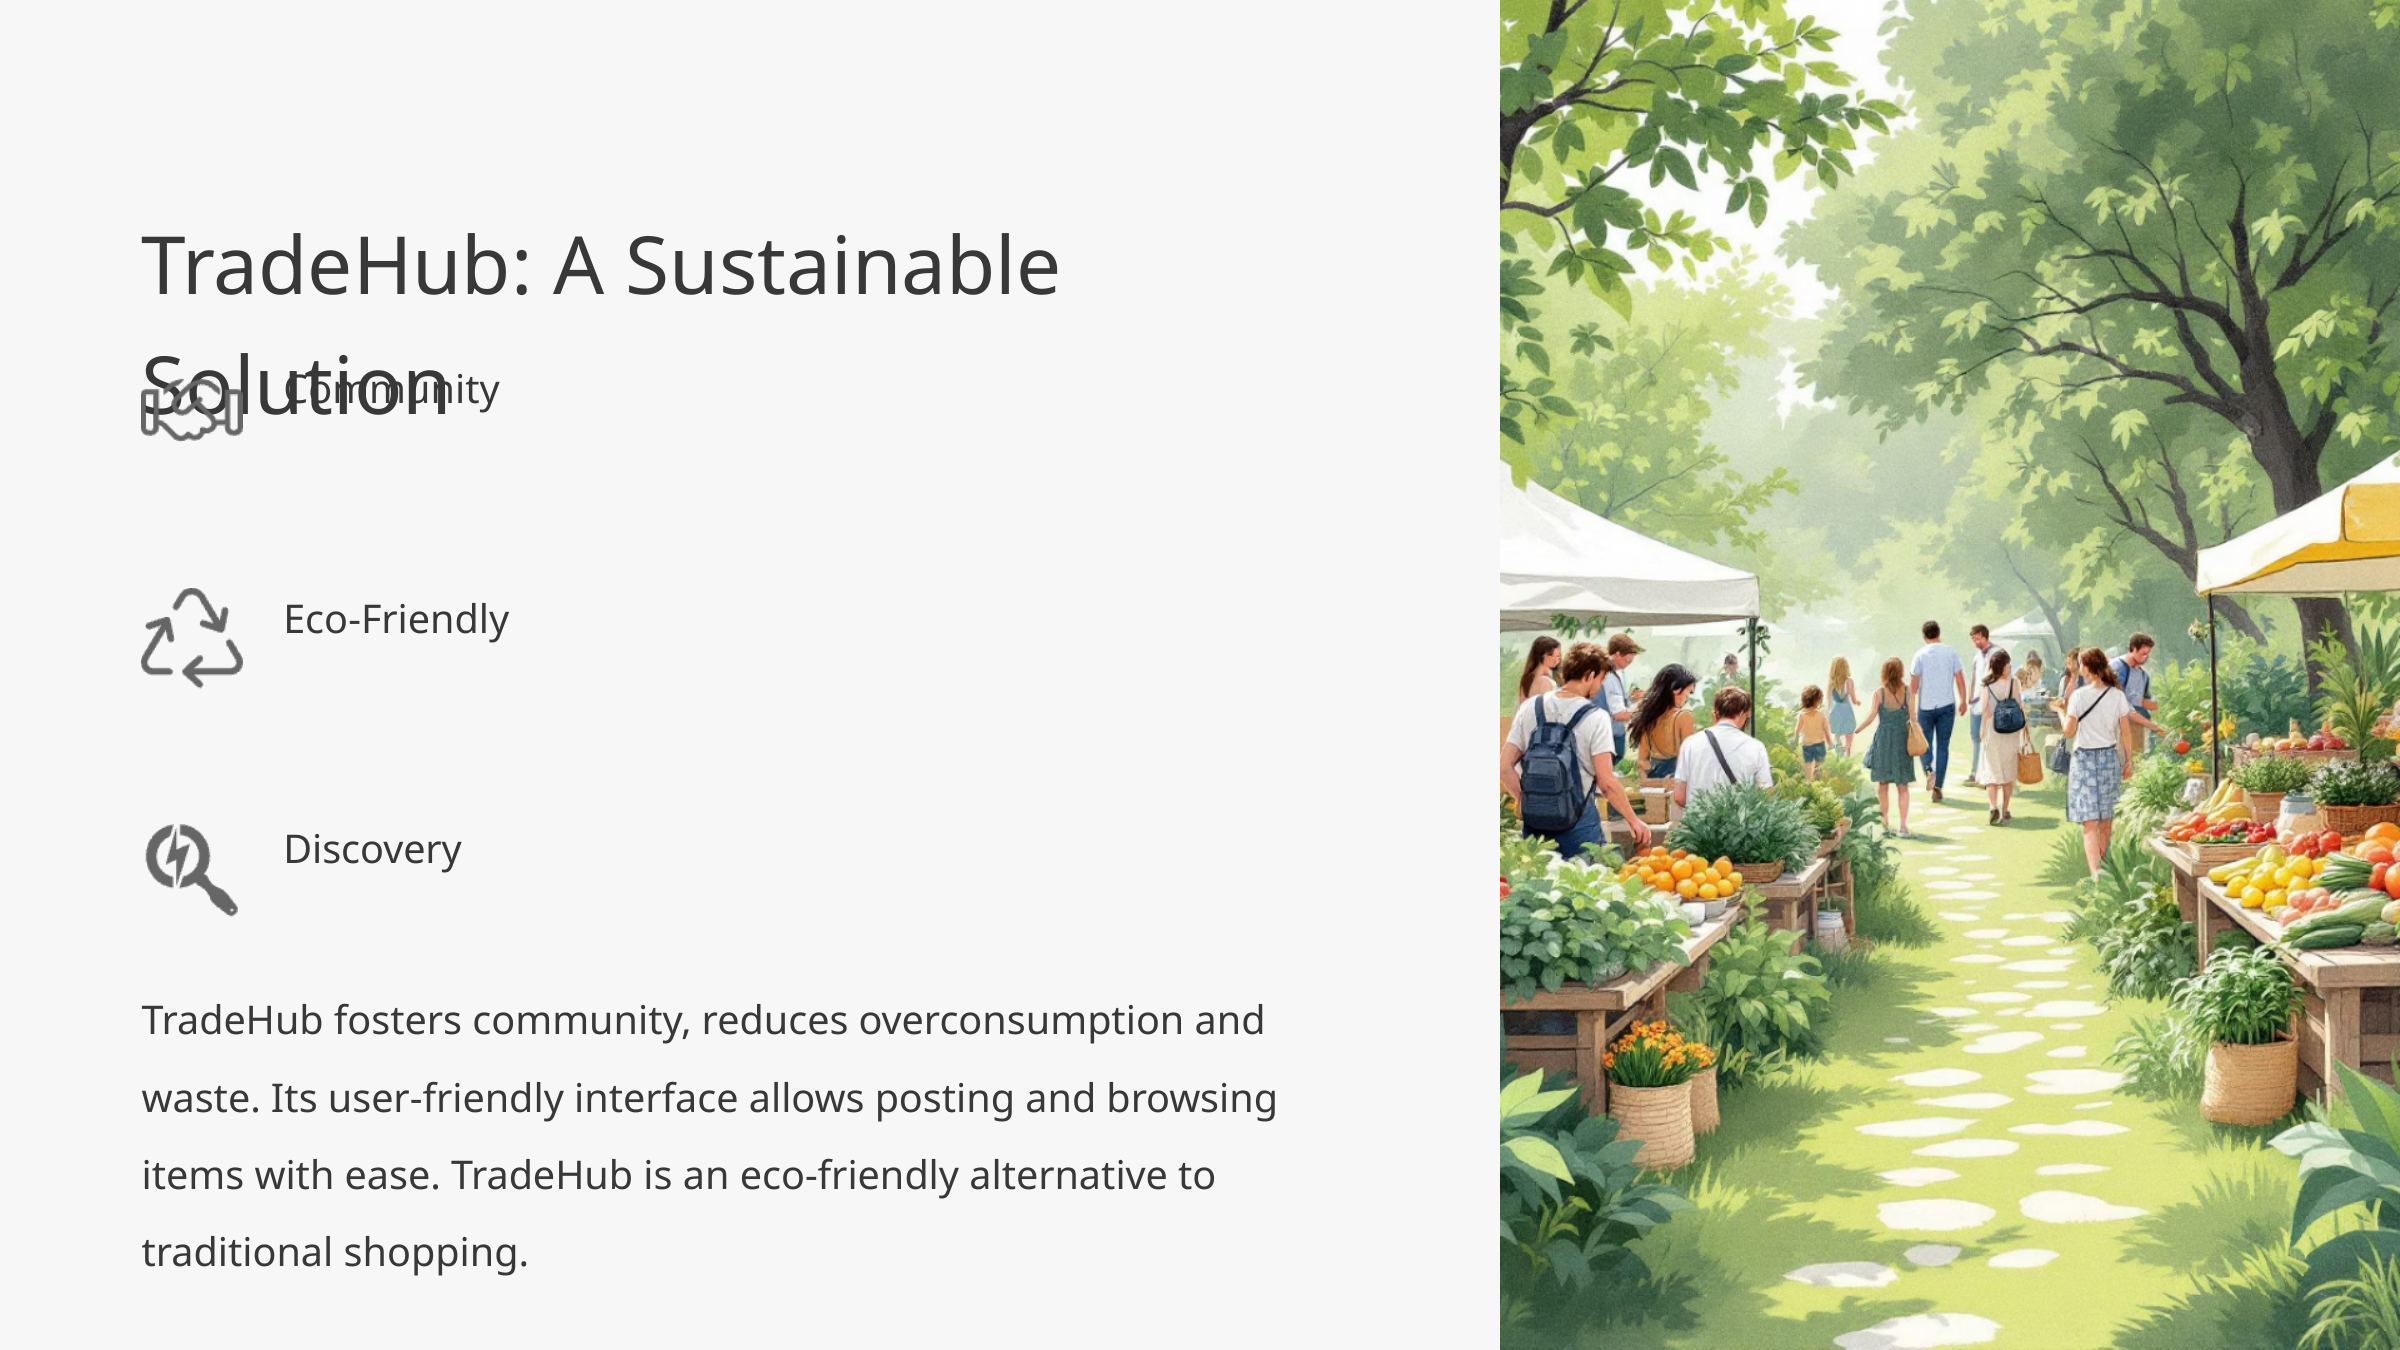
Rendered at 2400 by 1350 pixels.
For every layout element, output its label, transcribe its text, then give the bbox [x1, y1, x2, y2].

picture [141, 818, 244, 921]
picture [141, 588, 244, 691]
picture [141, 358, 244, 461]
picture [1499, 0, 2400, 1350]
text_box Community [283, 352, 689, 403]
text_box Discovery [283, 811, 689, 863]
text_box Eco-Friendly [283, 581, 689, 633]
text_box TradeHub: A Sustainable Solution [141, 189, 1098, 292]
text_box TradeHub fosters community, reduces overconsumption and waste. Its user-friendly interface allows posting and browsing items with ease. TradeHub is an eco-friendly alternative to traditional shopping. [141, 965, 1359, 1160]
